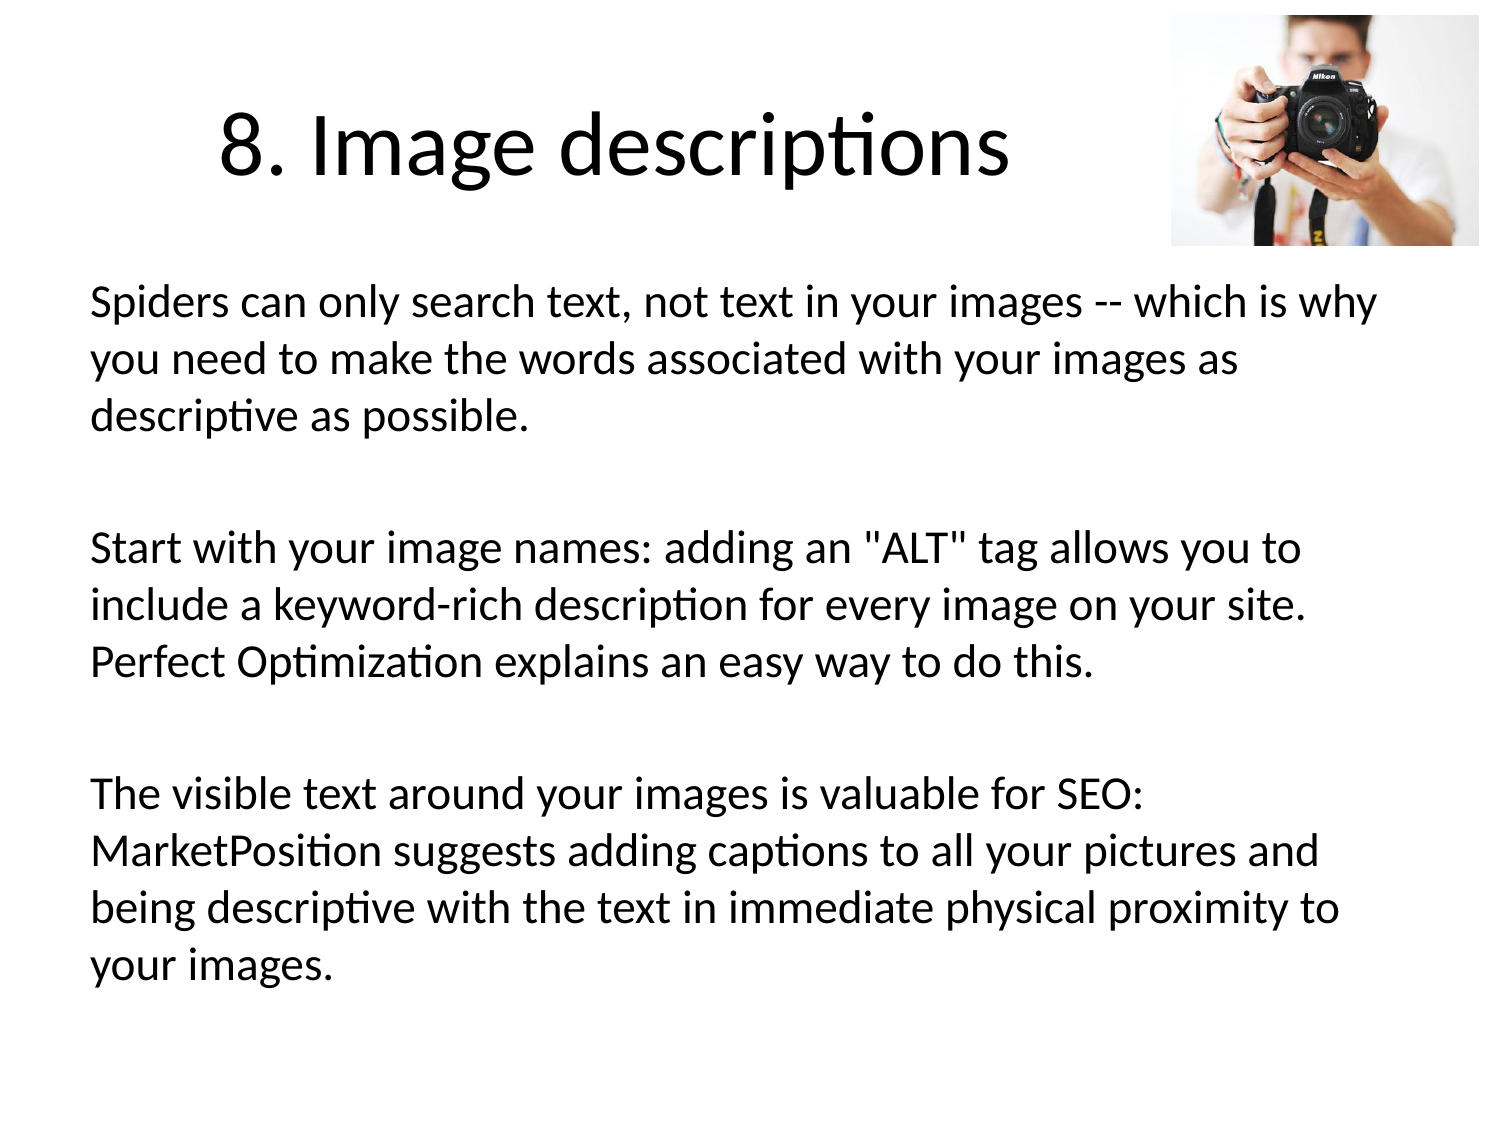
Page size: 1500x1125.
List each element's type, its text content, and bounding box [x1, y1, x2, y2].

picture [1170, 15, 1479, 246]
list Spiders can only search text, not text in your images -- which is why you need to make the words associated with your images as descriptive as possible. Start with your image names: adding an "ALT" tag allows you to include a keyword-rich description for every image on your site. Perfect Optimization explains an easy way to do this. The visible text around your images is valuable for SEO: MarketPosition suggests adding captions to all your pictures and being descriptive with the text in immediate physical proximity to your images. [75, 262, 1425, 1005]
title 8. Image descriptions [75, 45, 1156, 233]
